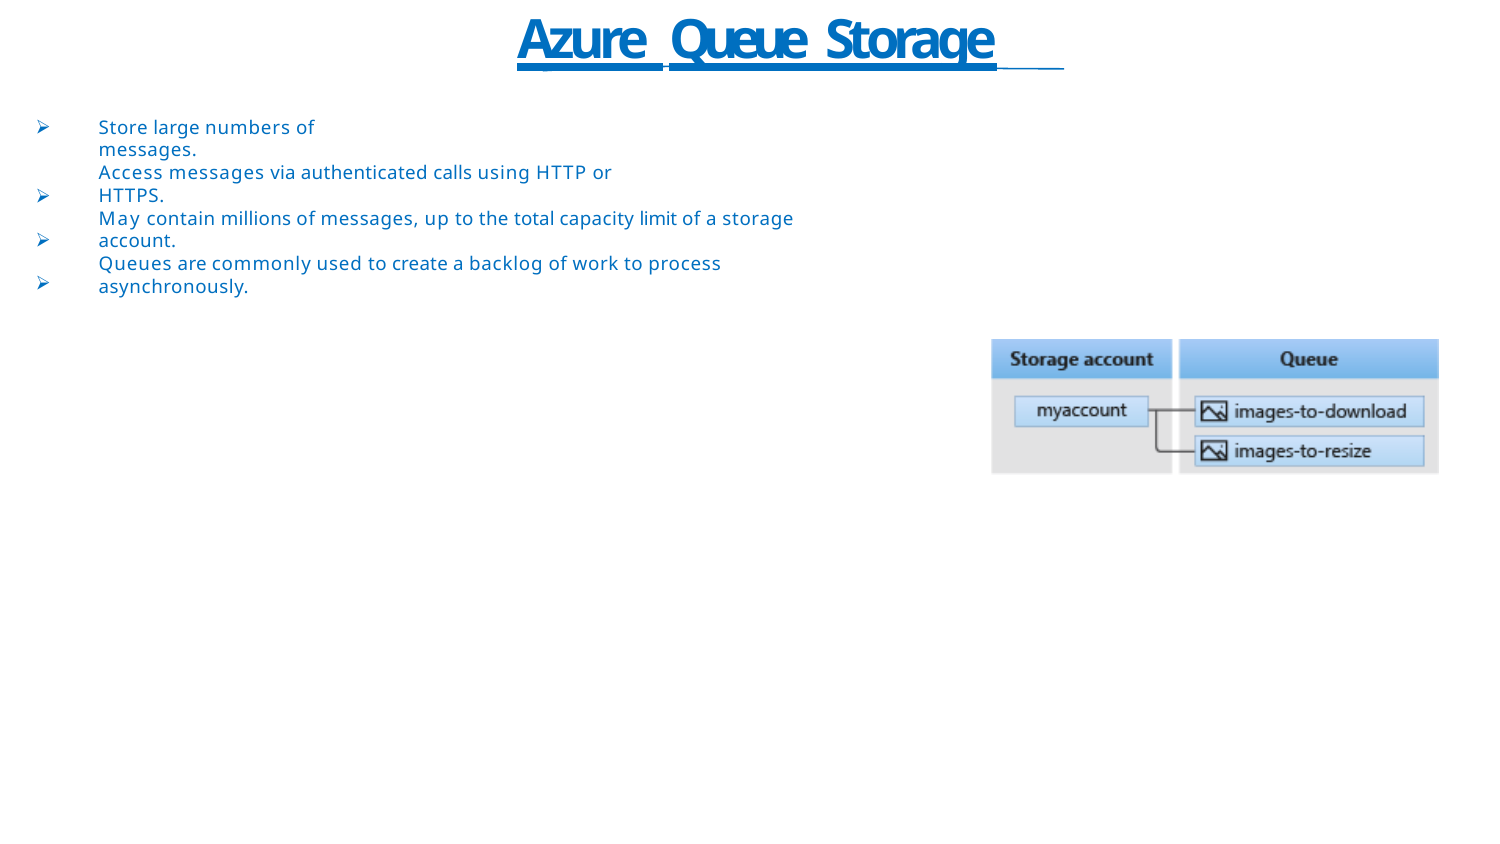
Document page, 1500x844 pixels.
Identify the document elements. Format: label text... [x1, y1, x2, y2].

text_box May contain millions of messages, up to the total capacity limit of a storage account. [404, 204, 855, 252]
title Azure Queue Storage [515, 2, 1048, 146]
text_box Access messages via authenticated calls using HTTP or HTTPS. [404, 158, 662, 204]
text_box [542, 65, 1065, 71]
text_box Store large numbers of messages. ⮚ ⮚ ⮚ [34, 113, 404, 294]
picture [991, 339, 1439, 475]
text_box Queues are commonly used to create a backlog of work to process asynchronously. [96, 249, 844, 297]
